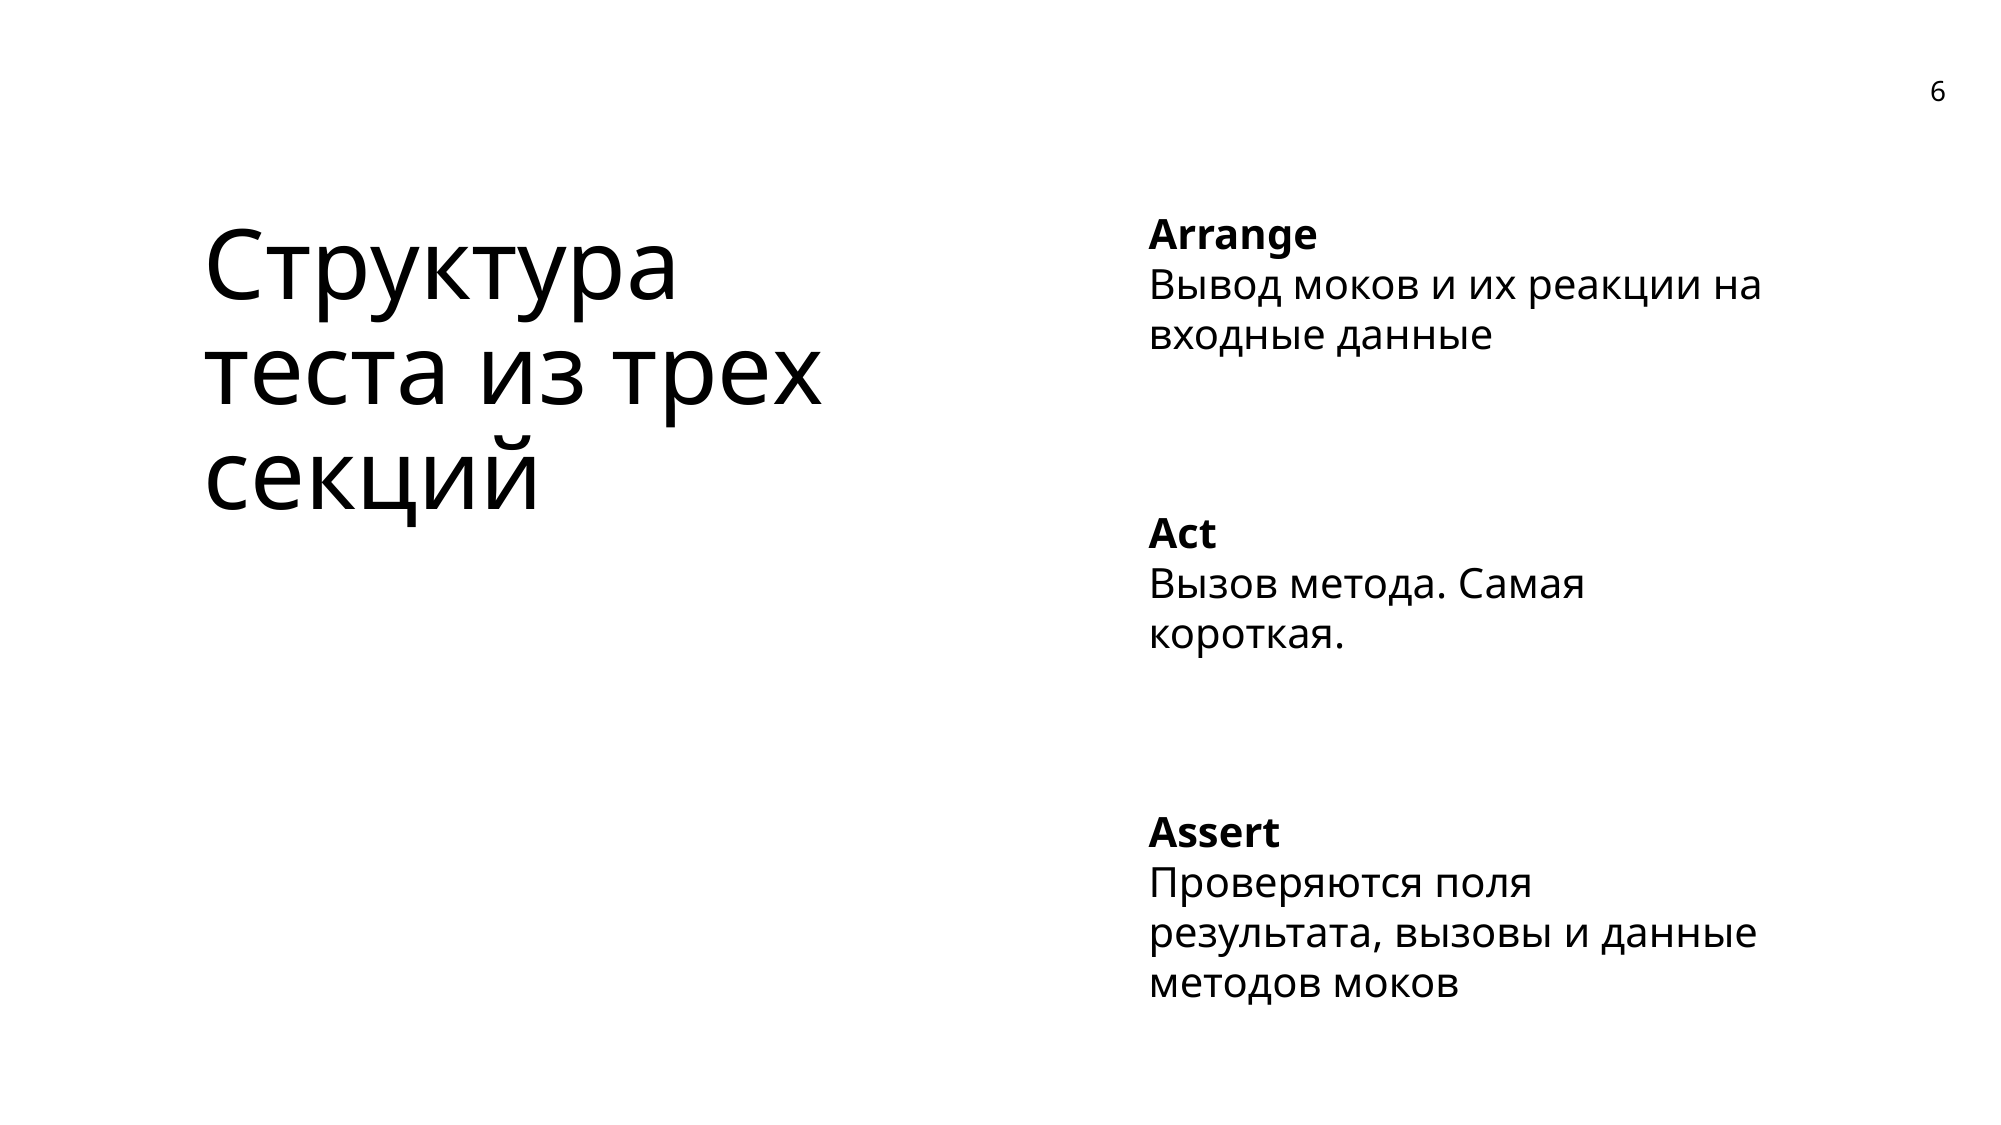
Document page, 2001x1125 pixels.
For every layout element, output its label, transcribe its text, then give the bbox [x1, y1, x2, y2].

text_box Act Вызов метода. Самая короткая. [1133, 499, 1788, 760]
text_box Assert Проверяются поля результата, вызовы и данные методов моков [1133, 798, 1788, 1051]
list Структура теста из трех секций [188, 208, 843, 563]
text_box Arrange Вывод моков и их реакции на входные данные [1133, 200, 1788, 460]
